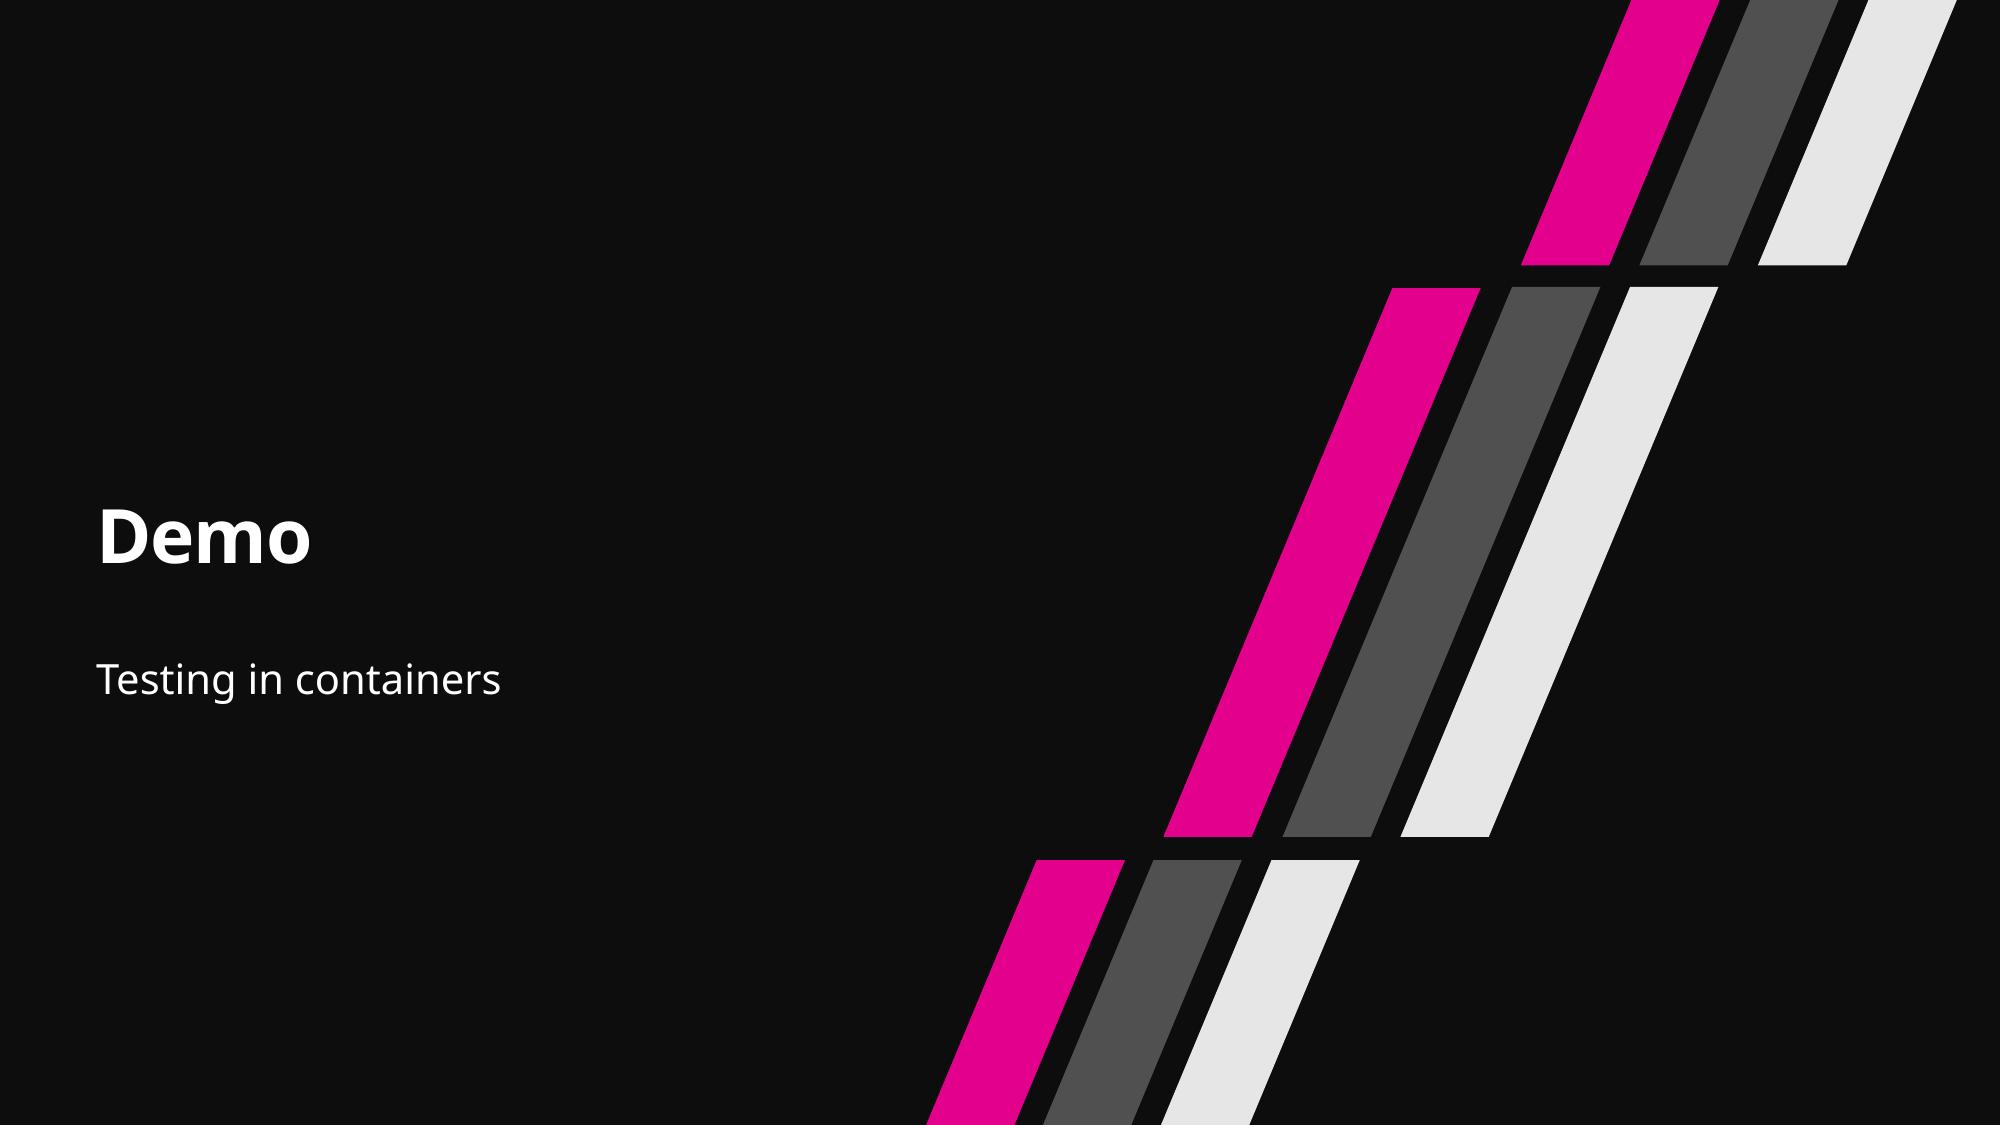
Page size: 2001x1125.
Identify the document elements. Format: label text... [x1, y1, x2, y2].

title Demo [96, 497, 1191, 580]
list Testing in containers [96, 652, 1191, 703]
